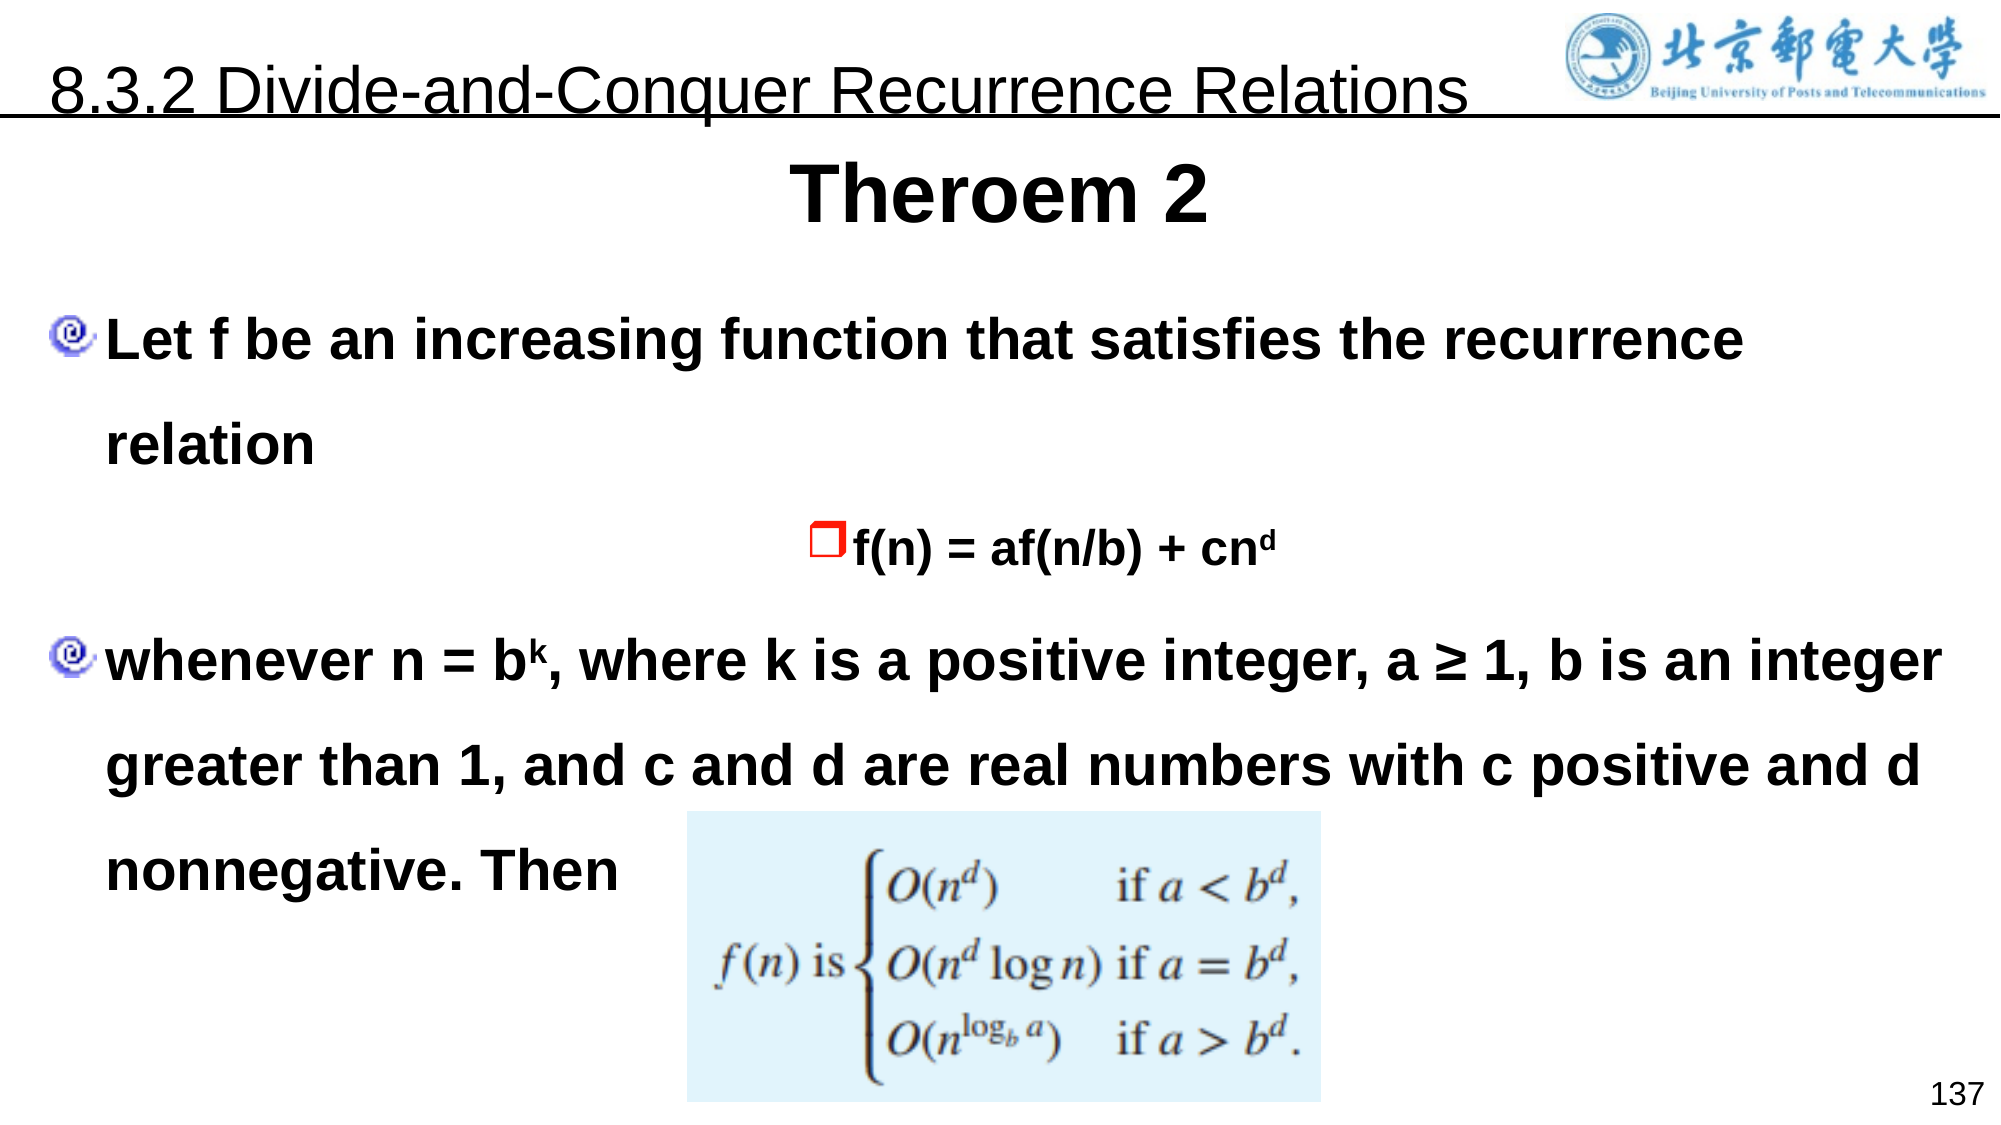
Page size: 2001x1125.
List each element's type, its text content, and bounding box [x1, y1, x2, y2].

text_box Let f be an increasing function that satisfies the recurrence relation f(n) = af(n/b) + cnd whenever n = bk, where k is a positive integer, a ≥ 1, b is an integer greater than 1, and c and d are real numbers with c positive and d nonnegative. Then [34, 258, 1974, 1125]
text_box Theroem 2 [634, 135, 1366, 247]
text_box 8.3.2 Divide-and-Conquer Recurrence Relations [34, 0, 1849, 135]
picture [49, 636, 97, 678]
picture [49, 315, 97, 357]
picture [687, 811, 1321, 1102]
picture [1849, 13, 1988, 101]
